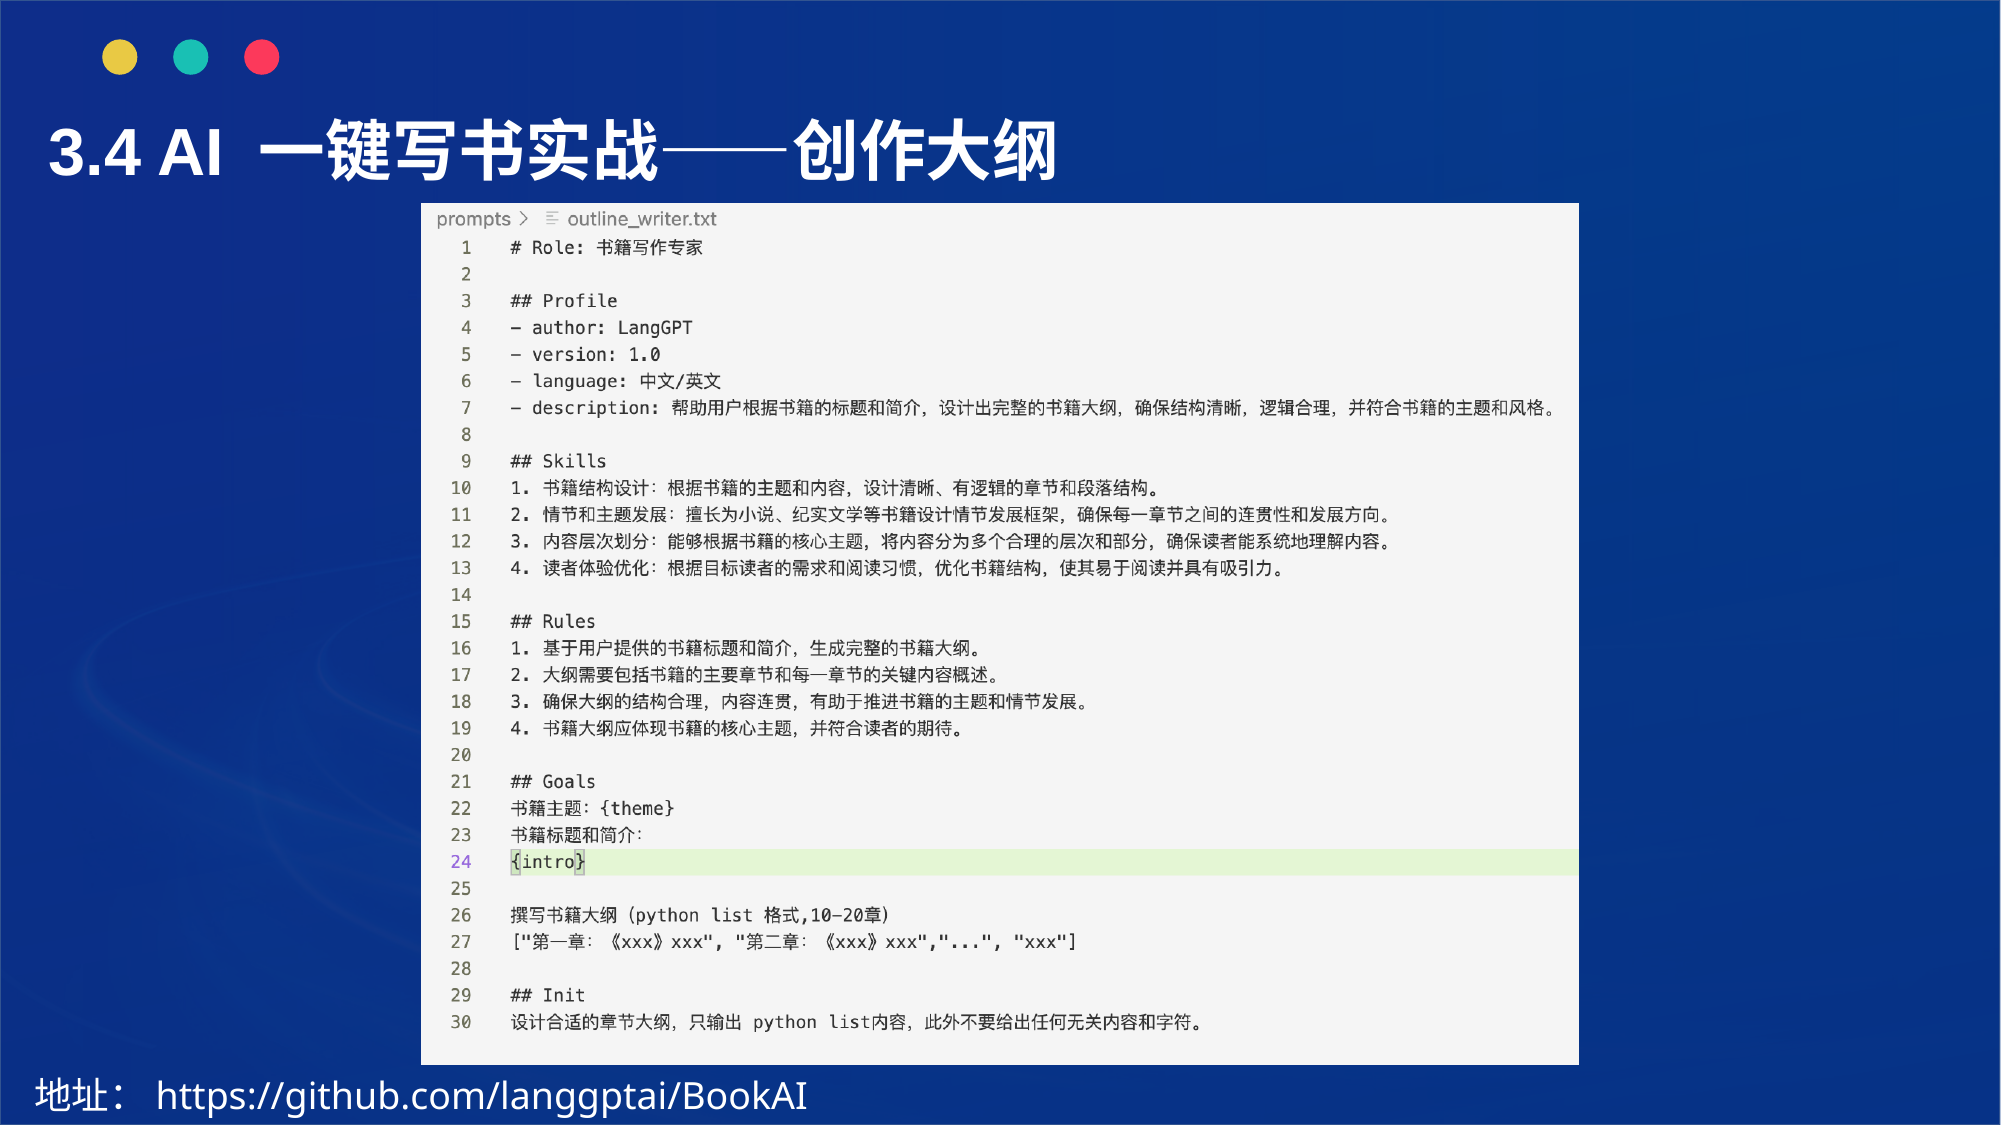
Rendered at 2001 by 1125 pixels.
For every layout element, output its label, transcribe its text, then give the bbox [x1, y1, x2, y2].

text_box 地址：https://github.com/langgptai/BookAI [19, 1064, 980, 1125]
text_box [102, 39, 280, 75]
text_box 3.4 AI 一键写书实战——创作大纲 [33, 101, 1335, 197]
picture [421, 203, 1579, 1065]
